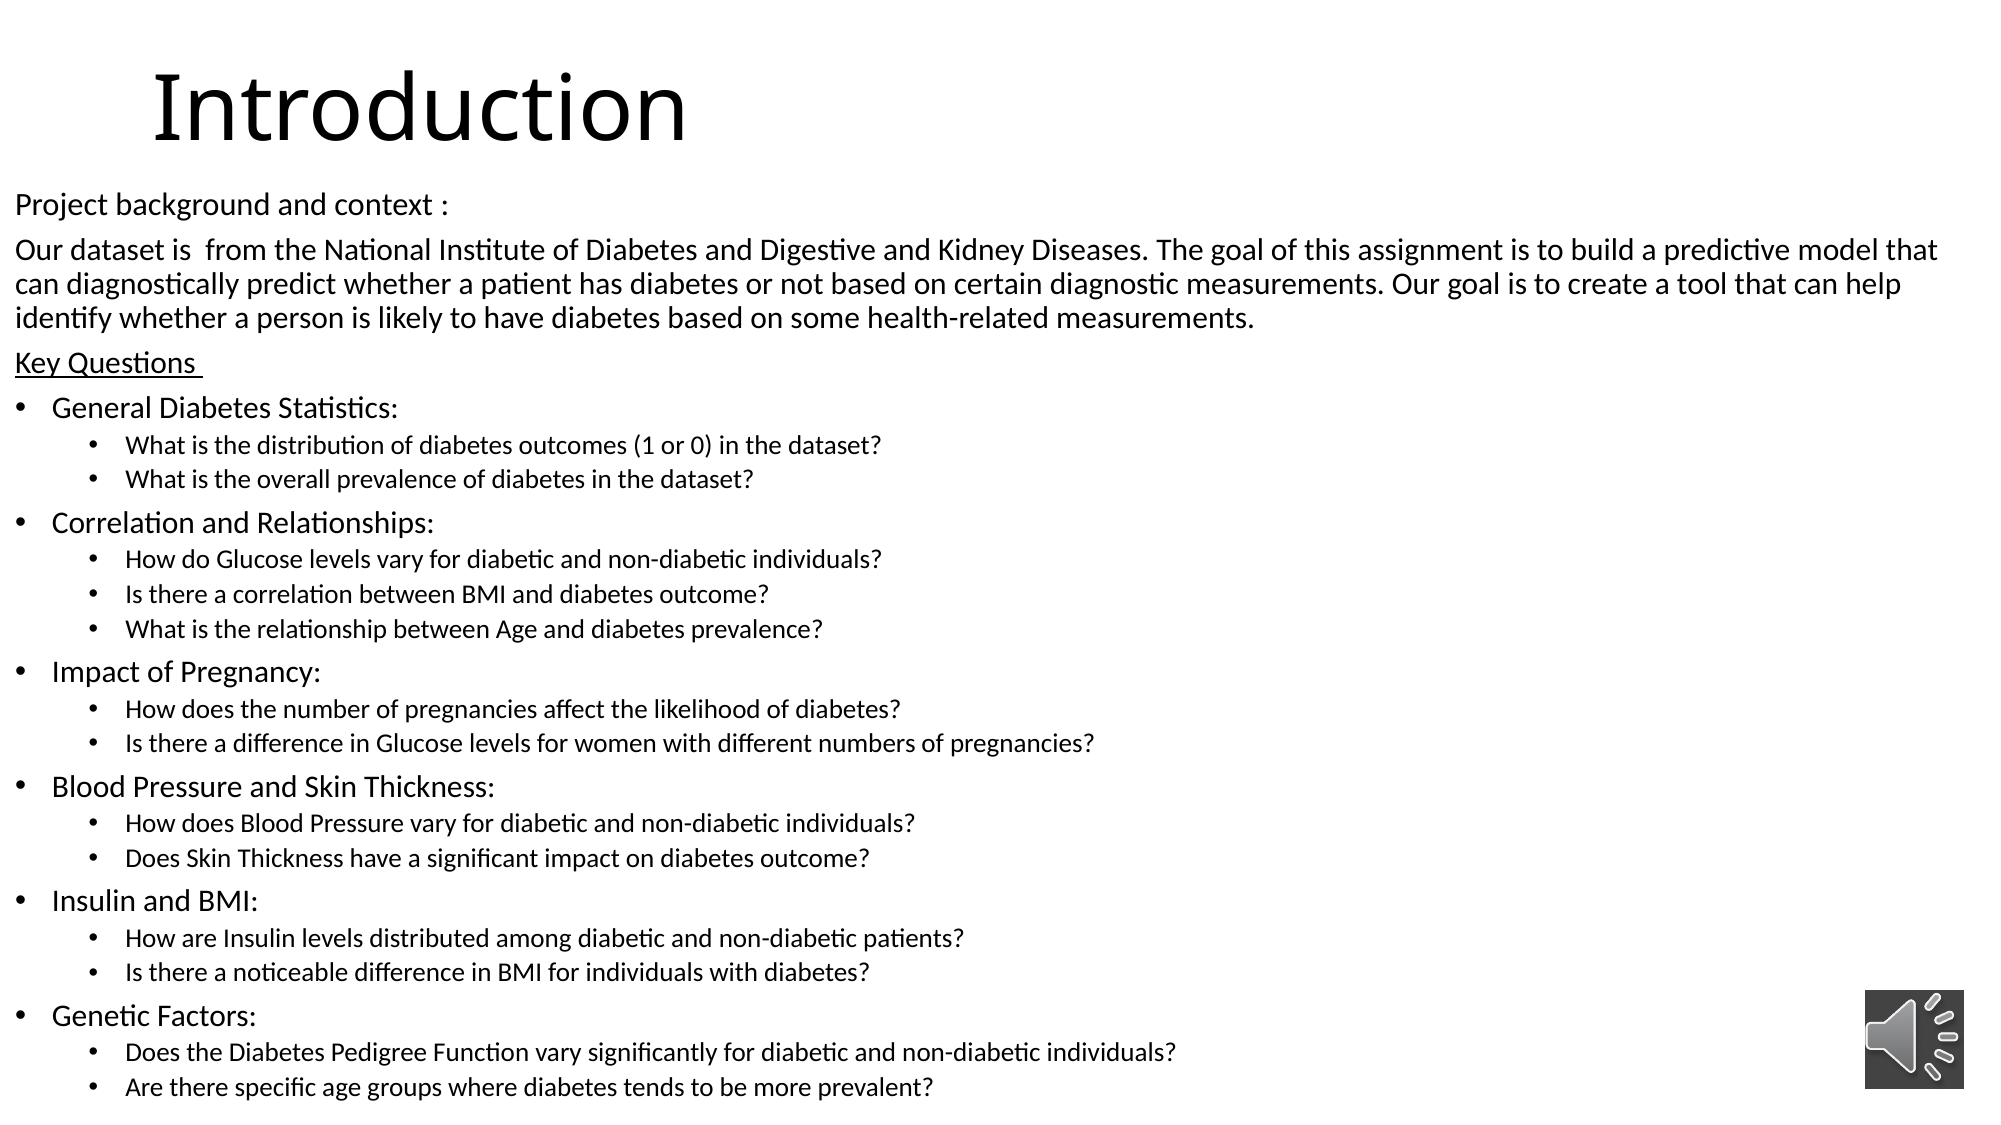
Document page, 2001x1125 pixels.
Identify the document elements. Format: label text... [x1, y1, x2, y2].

title Introduction [137, 40, 1863, 179]
list Project background and context : Our dataset is from the National Institute of Diabetes and Digestive and Kidney Diseases. The goal of this assignment is to build a predictive model that can diagnostically predict whether a patient has diabetes or not based on certain diagnostic measurements. Our goal is to create a tool that can help identify whether a person is likely to have diabetes based on some health-related measurements. Key Questions General Diabetes Statistics: What is the distribution of diabetes outcomes (1 or 0) in the dataset? What is the overall prevalence of diabetes in the dataset? Correlation and Relationships: How do Glucose levels vary for diabetic and non-diabetic individuals? Is there a correlation between BMI and diabetes outcome? What is the relationship between Age and diabetes prevalence? Impact of Pregnancy: How does the number of pregnancies affect the likelihood of diabetes? Is there a difference in Glucose levels for women with different numbers of pregnancies? Blood Pressure and Skin Thickness: How does Blood Pressure vary for diabetic and non-diabetic individuals? Does Skin Thickness have a significant impact on diabetes outcome? Insulin and BMI: How are Insulin levels distributed among diabetic and non-diabetic patients? Is there a noticeable difference in BMI for individuals with diabetes? Genetic Factors: Does the Diabetes Pedigree Function vary significantly for diabetic and non-diabetic individuals? Are there specific age groups where diabetes tends to be more prevalent? [0, 179, 2000, 1125]
picture [1864, 989, 1965, 1090]
